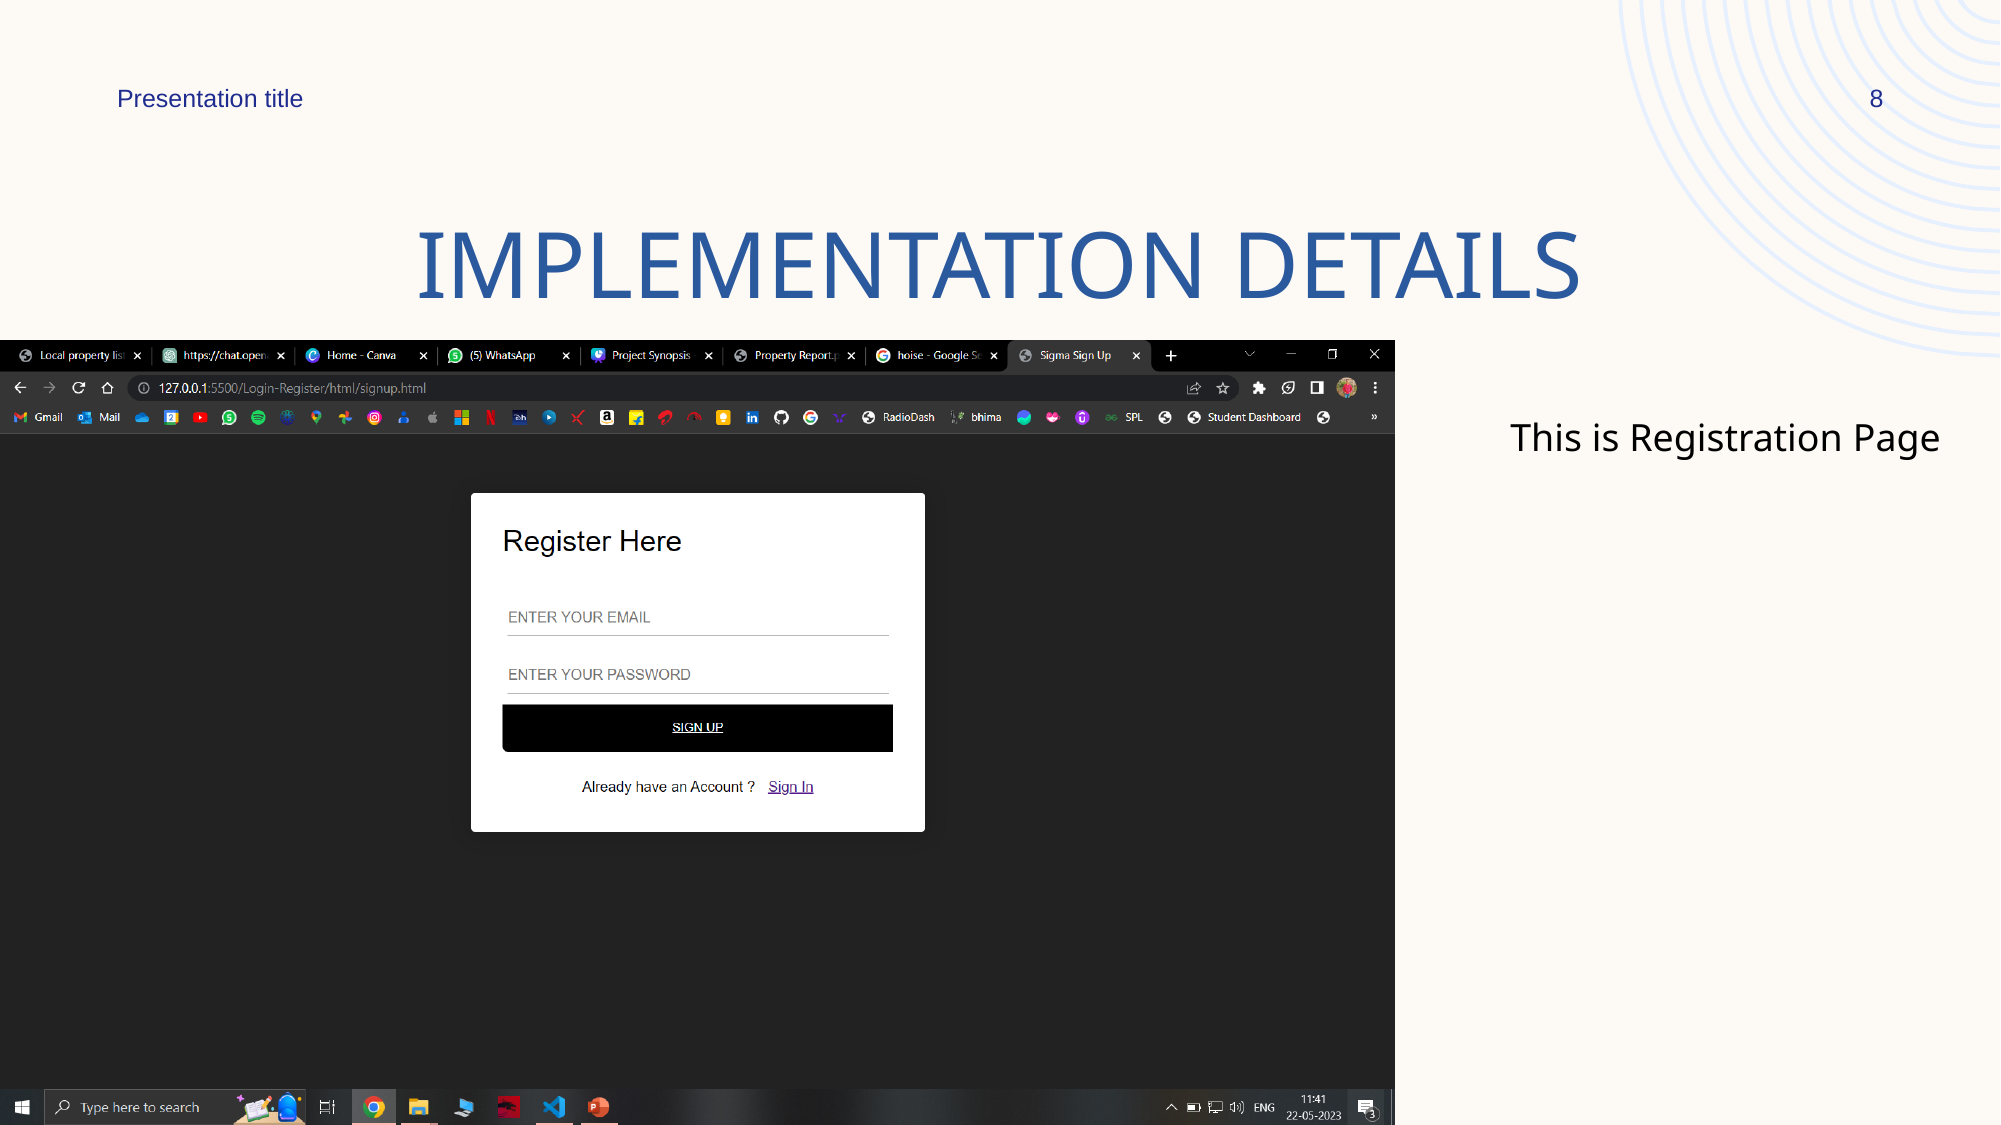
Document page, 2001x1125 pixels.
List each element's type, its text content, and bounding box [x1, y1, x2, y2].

slide_number 8 [1795, 75, 1958, 120]
footer Presentation title [101, 75, 627, 120]
picture [0, 340, 1395, 1125]
text_box This is Registration Page [1495, 406, 1974, 466]
title ​Implementation details [124, 199, 1875, 326]
